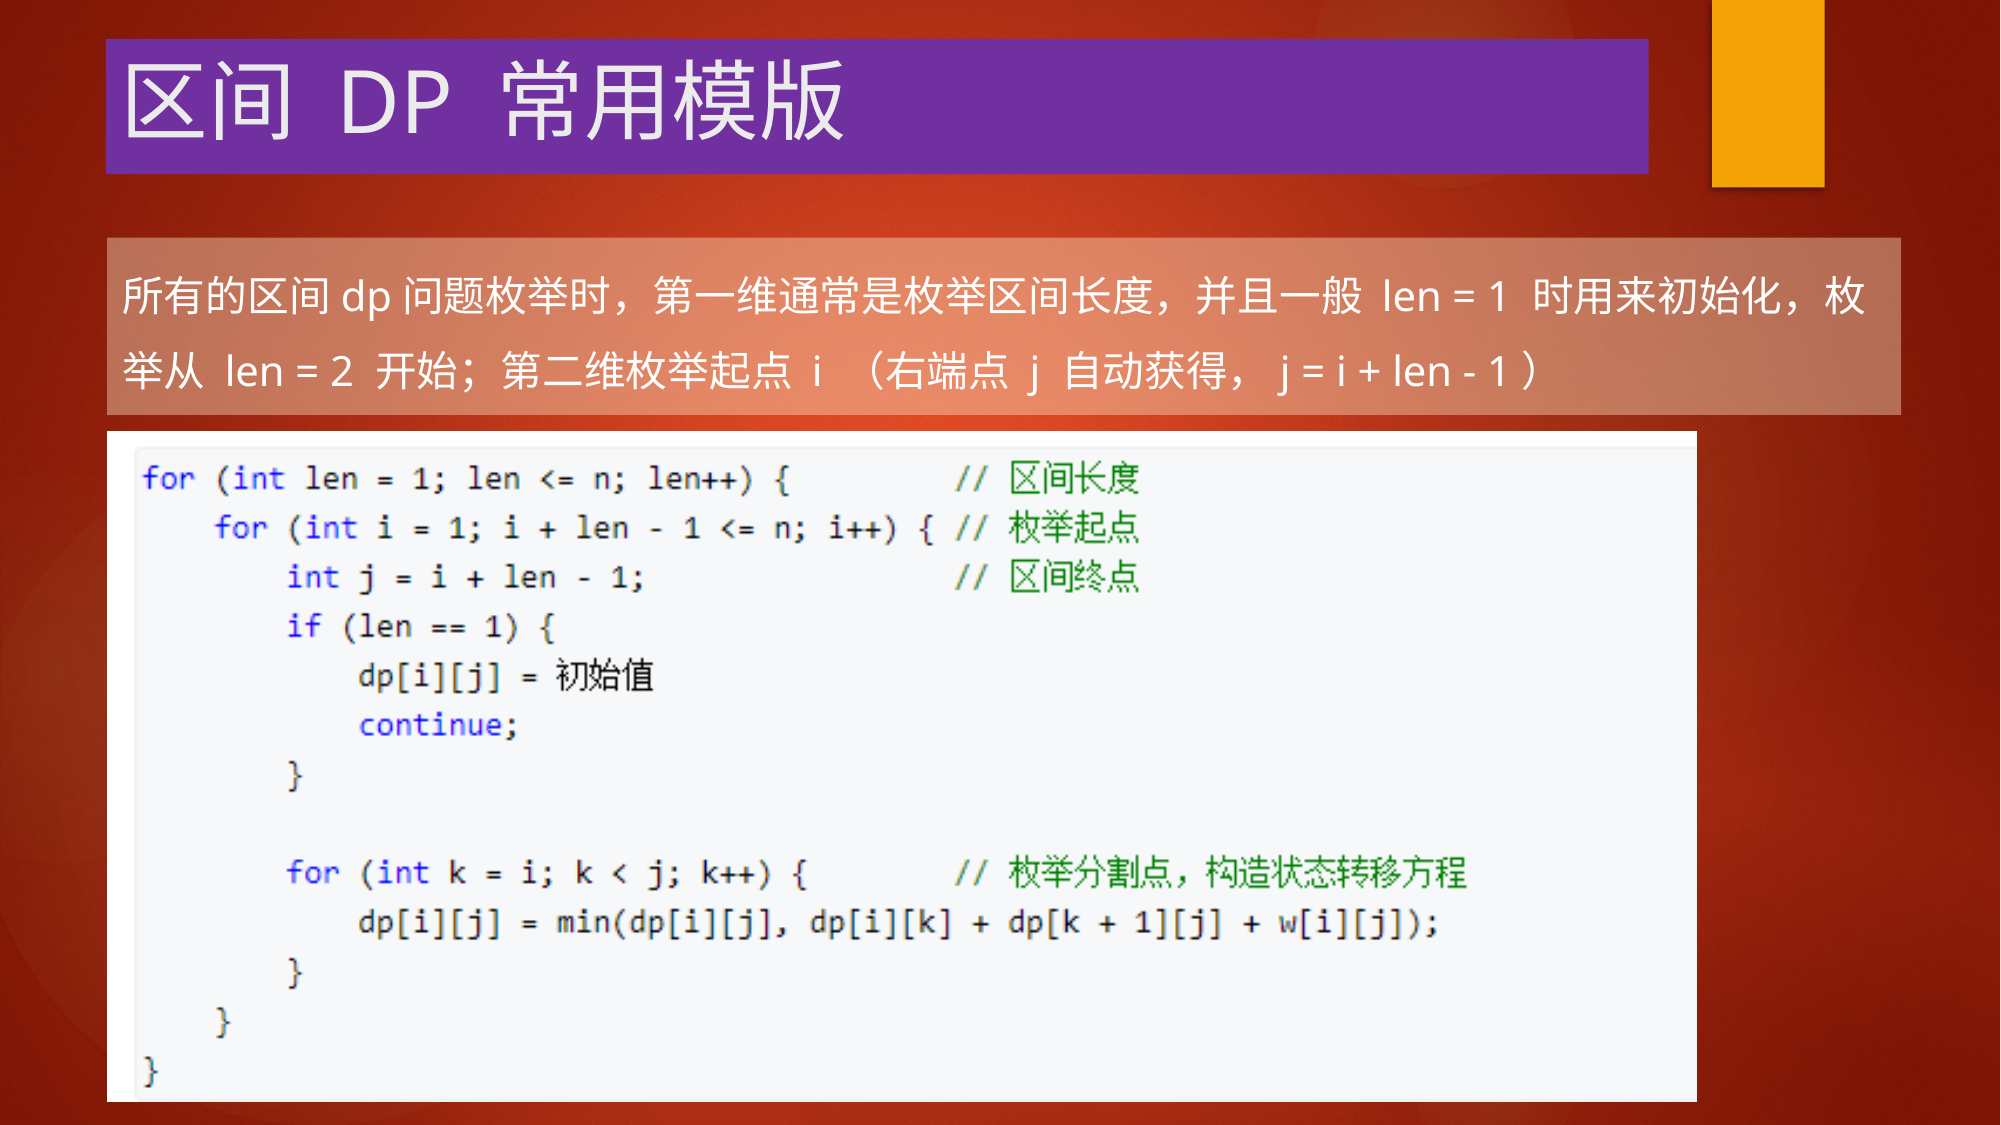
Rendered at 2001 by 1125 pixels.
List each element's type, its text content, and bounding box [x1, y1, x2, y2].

list 所有的区间dp问题枚举时，第一维通常是枚举区间长度，并且一般 len = 1 时用来初始化，枚举从 len = 2 开始；第二维枚举起点 i （右端点 j 自动获得，j = i + len - 1） [107, 237, 1902, 415]
title 区间 DP 常用模版 [105, 38, 1649, 175]
picture [106, 431, 1697, 1102]
